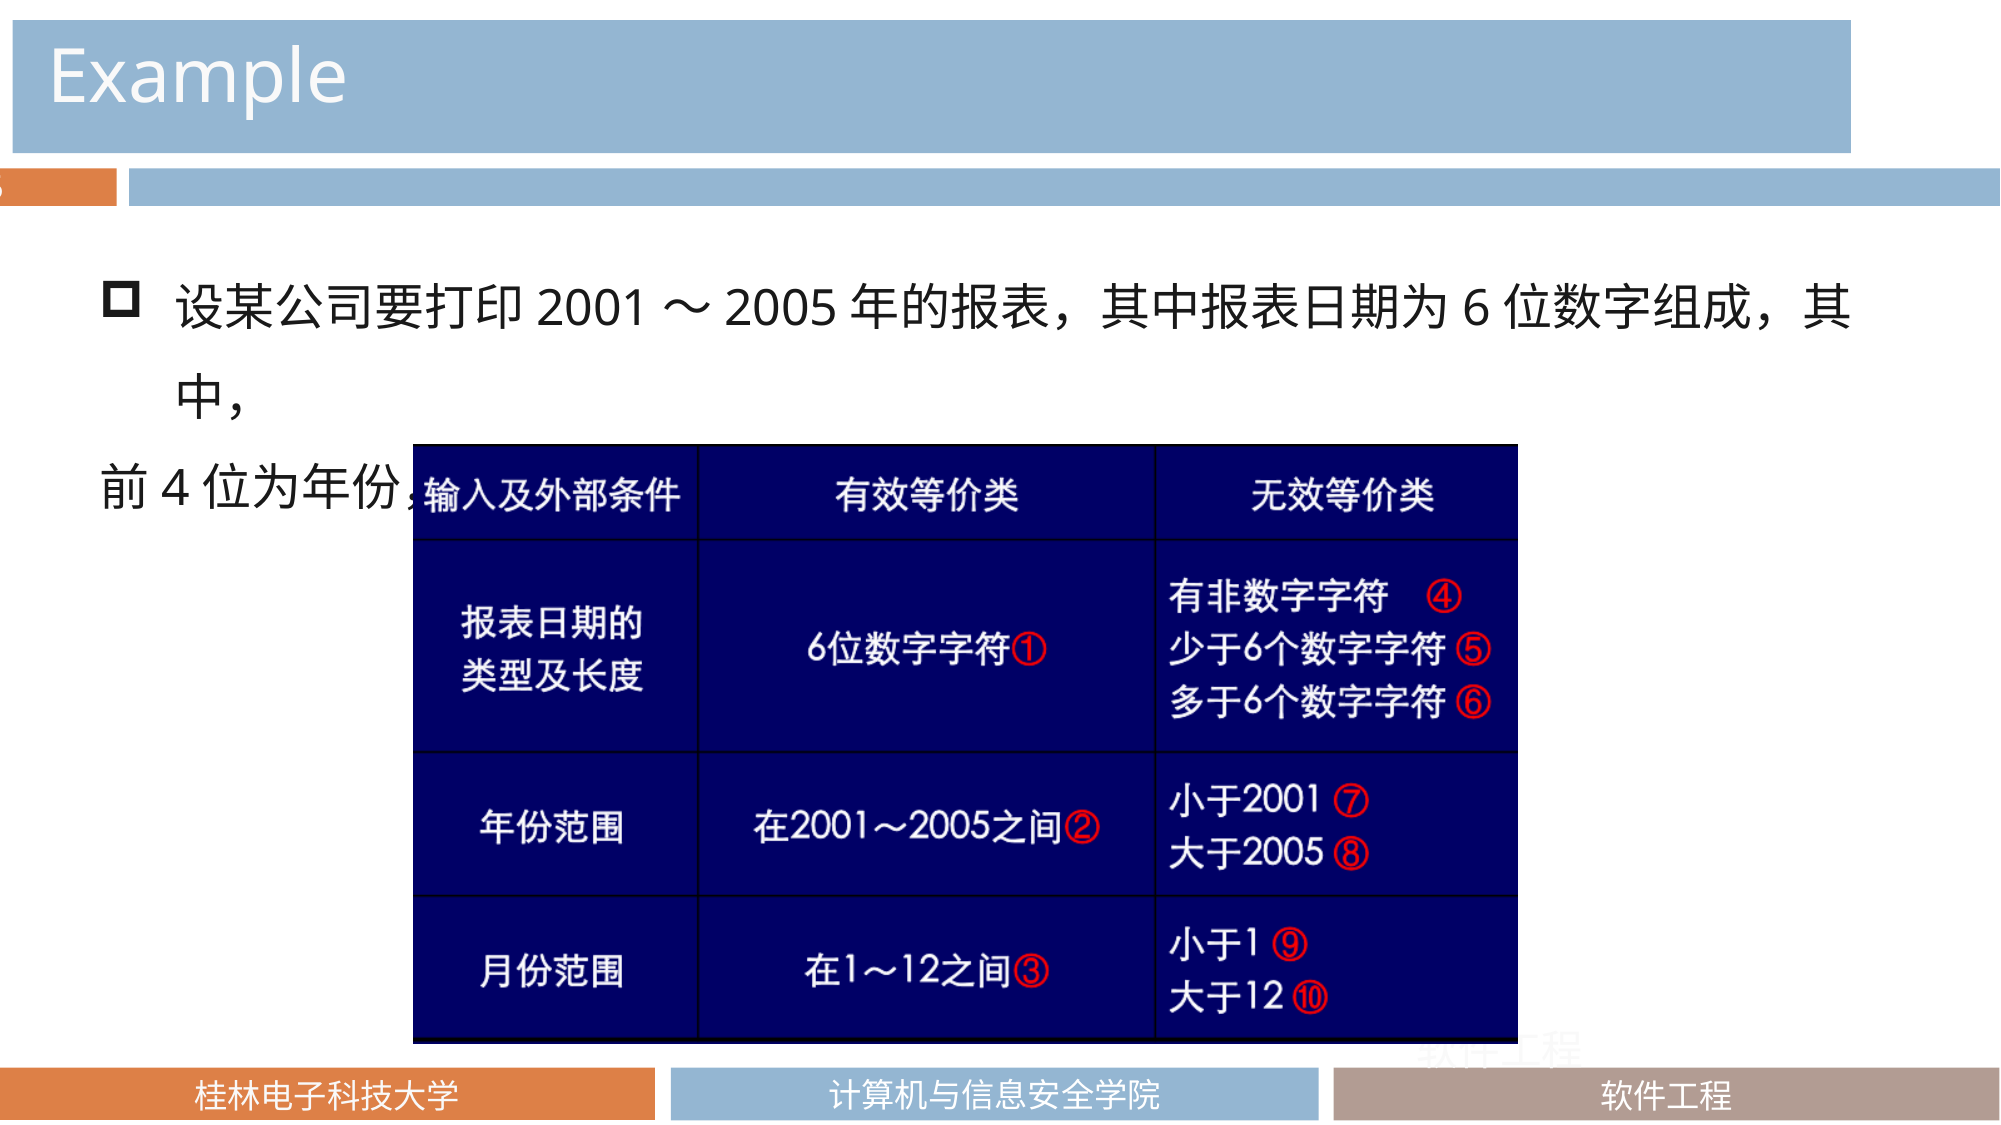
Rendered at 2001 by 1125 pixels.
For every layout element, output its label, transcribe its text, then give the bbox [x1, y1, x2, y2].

subtitle Example [12, 19, 1852, 154]
text_box [30, 225, 1962, 701]
picture [413, 444, 1518, 1044]
text_box 设某公司要打印2001～2005年的报表，其中报表日期为6位数字组成，其中， 前4位为年份，后两位为月份。 [84, 238, 1911, 524]
text_box 软件工程 [1250, 992, 1750, 1105]
